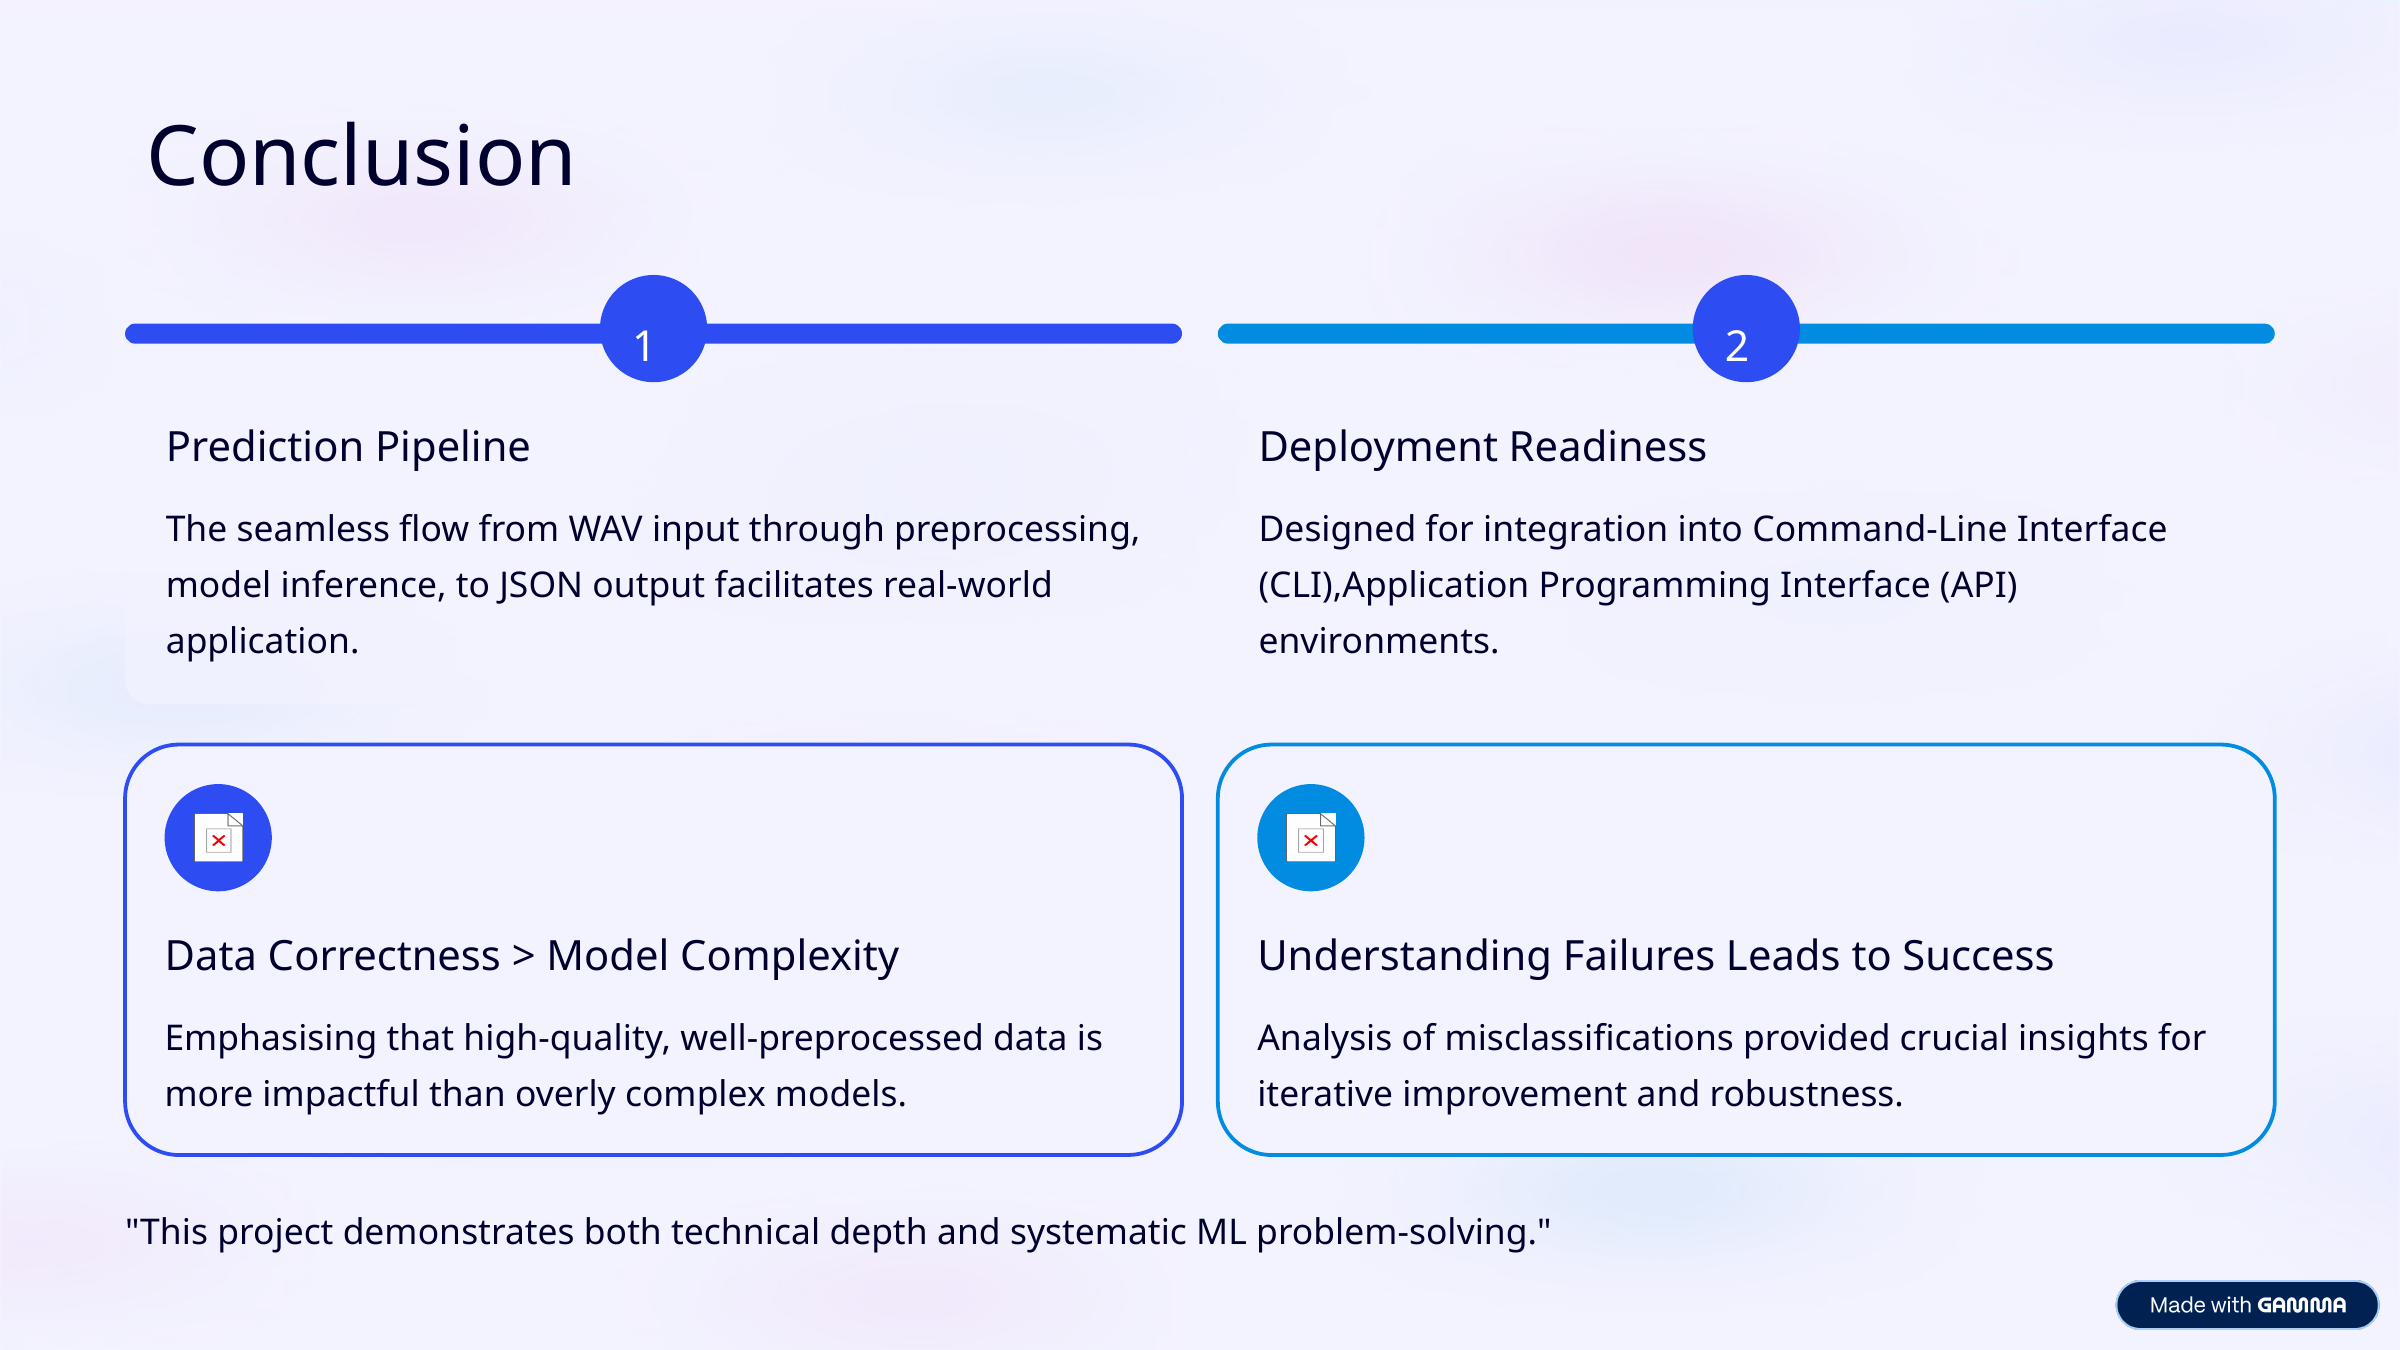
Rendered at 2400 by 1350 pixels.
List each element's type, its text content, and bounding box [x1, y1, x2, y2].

text_box Prediction Pipeline [165, 417, 587, 471]
text_box Understanding Failures Leads to Success [1257, 927, 2041, 980]
text_box [1257, 784, 1365, 892]
text_box 1 [632, 301, 676, 356]
text_box [125, 744, 1183, 1156]
text_box [1217, 744, 2275, 1156]
text_box [706, 323, 1183, 344]
text_box [1692, 274, 1800, 383]
text_box Analysis of misclassifications provided crucial insights for iterative improvement and robustness. [1257, 1001, 2236, 1116]
text_box [125, 341, 1183, 705]
picture [1286, 813, 1336, 862]
text_box Deployment Readiness [1258, 417, 1701, 471]
text_box The seamless flow from WAV input through preprocessing, model inference, to JSON output facilitates real-world application. [165, 491, 1142, 664]
picture [194, 813, 243, 862]
text_box [599, 274, 708, 383]
text_box Conclusion [125, 98, 967, 204]
text_box Data Correctness > Model Complexity [164, 927, 891, 980]
text_box "This project demonstrates both technical depth and systematic ML problem-solving." [125, 1195, 2275, 1253]
text_box 2 [1724, 301, 1768, 356]
text_box [1217, 323, 1694, 344]
text_box [164, 784, 272, 892]
text_box [1217, 341, 2275, 705]
text_box Designed for integration into Command-Line Interface (CLI),Application Programming Interface (API) environments. [1258, 492, 2235, 607]
text_box [1798, 323, 2275, 344]
text_box [125, 323, 601, 344]
text_box Emphasising that high-quality, well-preprocessed data is more impactful than overly complex models. [164, 1001, 1143, 1116]
picture [2106, 1271, 2389, 1339]
